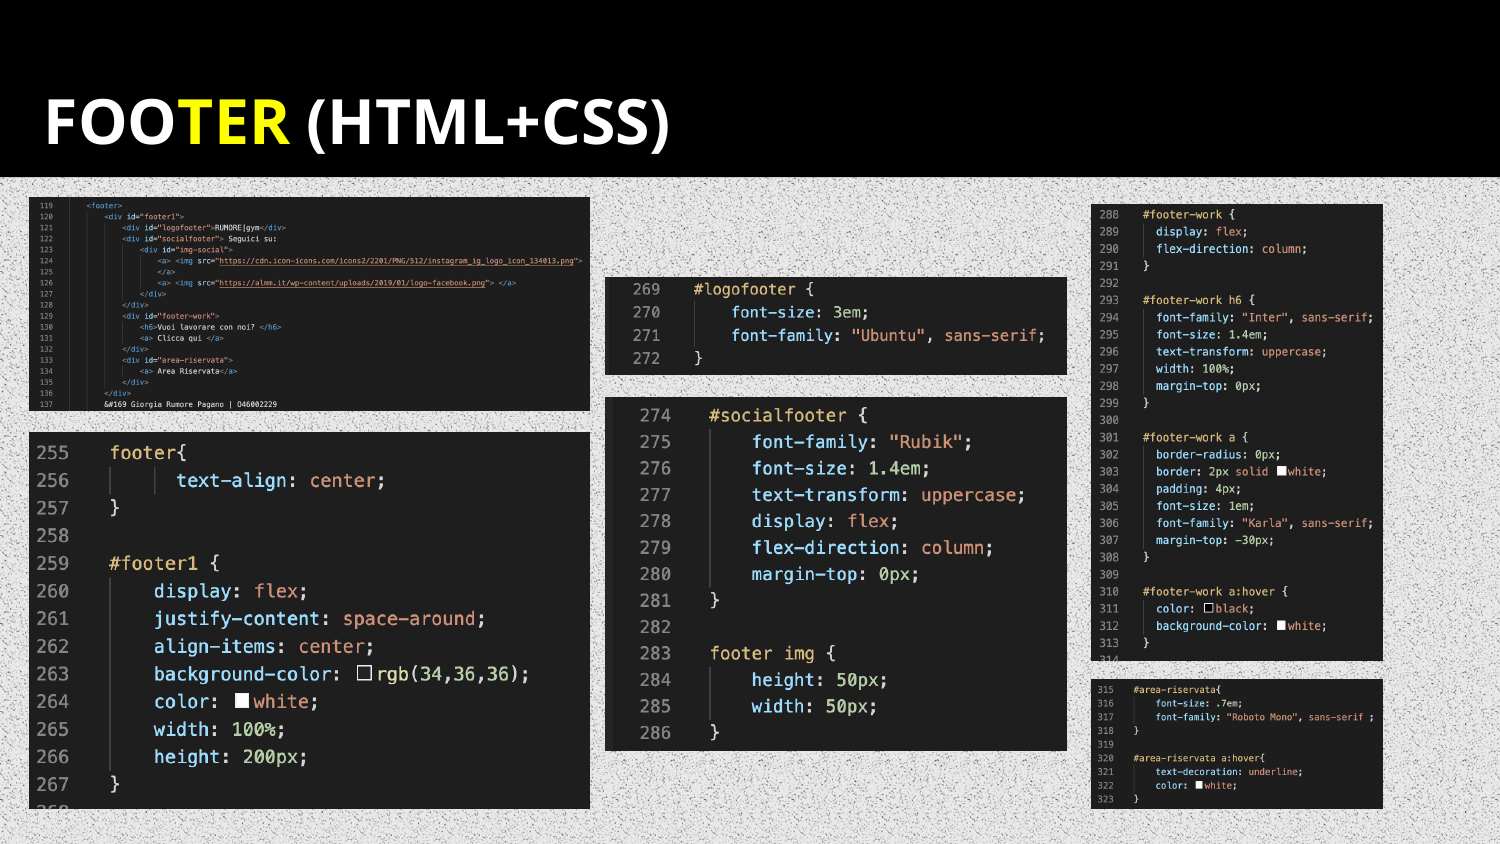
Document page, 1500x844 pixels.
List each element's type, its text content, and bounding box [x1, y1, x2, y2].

picture [0, 178, 1500, 844]
title FOOTER (HTML+CSS) [29, 66, 1293, 161]
